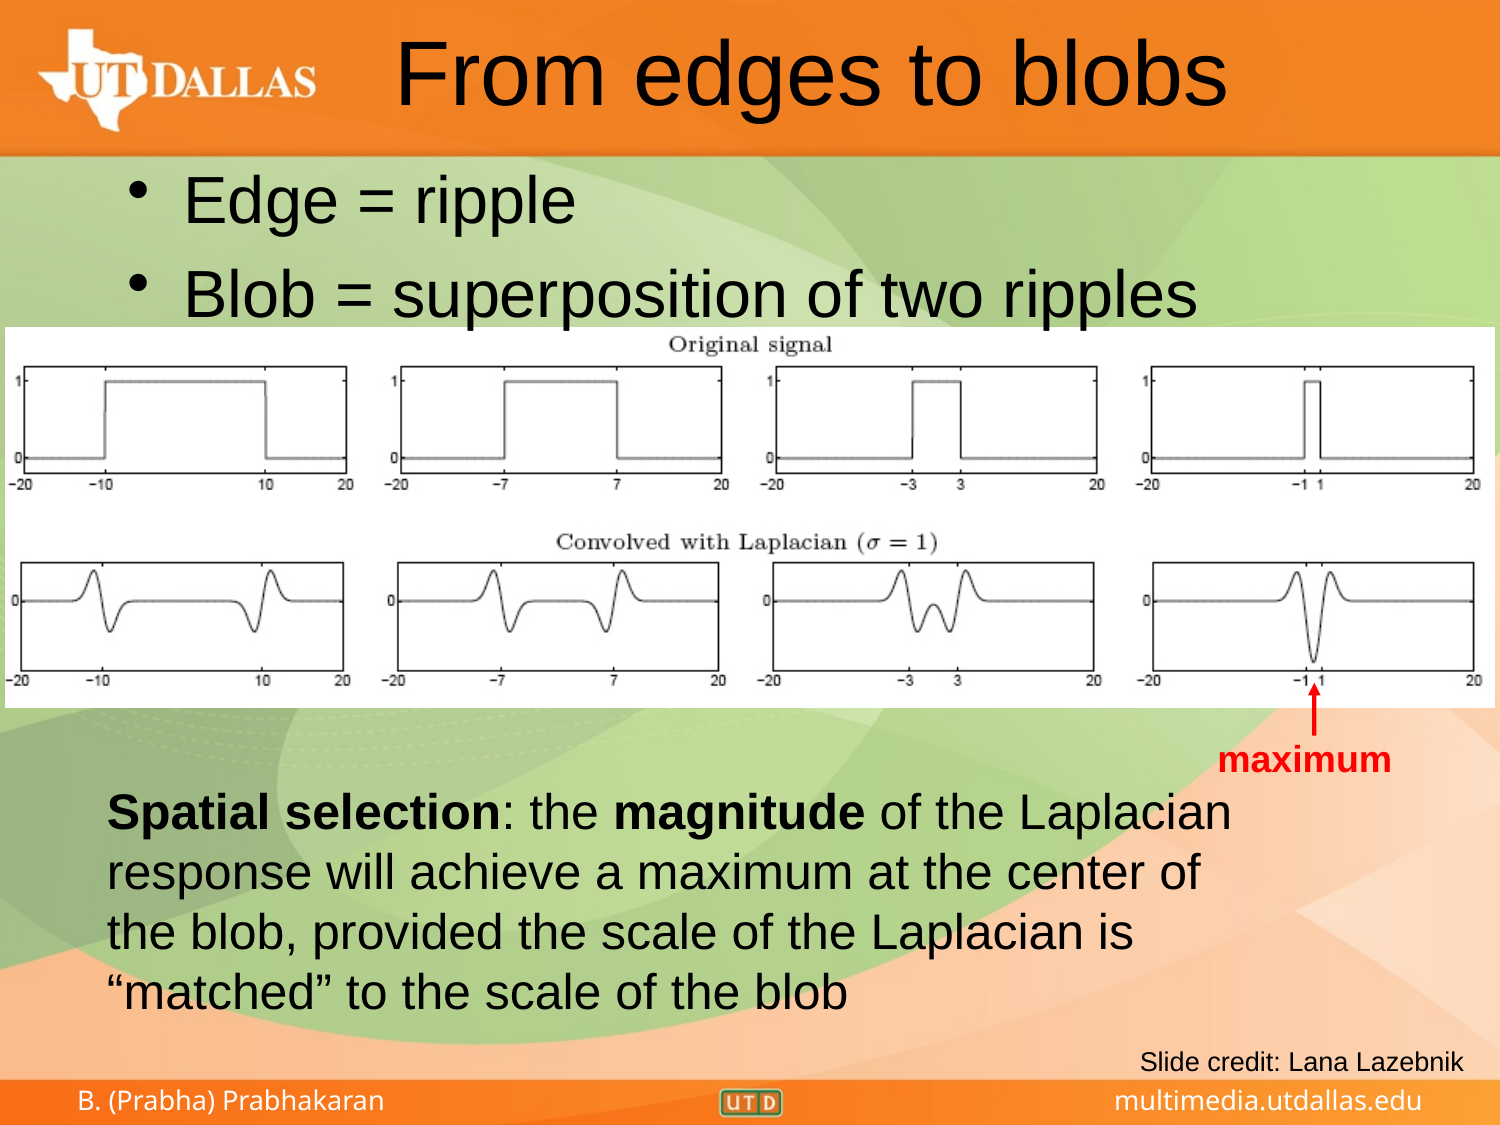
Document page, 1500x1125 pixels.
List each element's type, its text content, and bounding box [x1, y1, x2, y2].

picture [0, 0, 1500, 1125]
title From edges to blobs [174, 0, 1451, 163]
text_box Slide credit: Lana Lazebnik [1124, 1037, 1500, 1085]
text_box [1202, 682, 1408, 789]
text_box Spatial selection: the magnitude of the Laplacian response will achieve a maximum at the center of the blob, provided the scale of the Laplacian is “matched” to the scale of the blob [92, 772, 1438, 1028]
list Edge = ripple Blob = superposition of two ripples [112, 149, 1388, 325]
